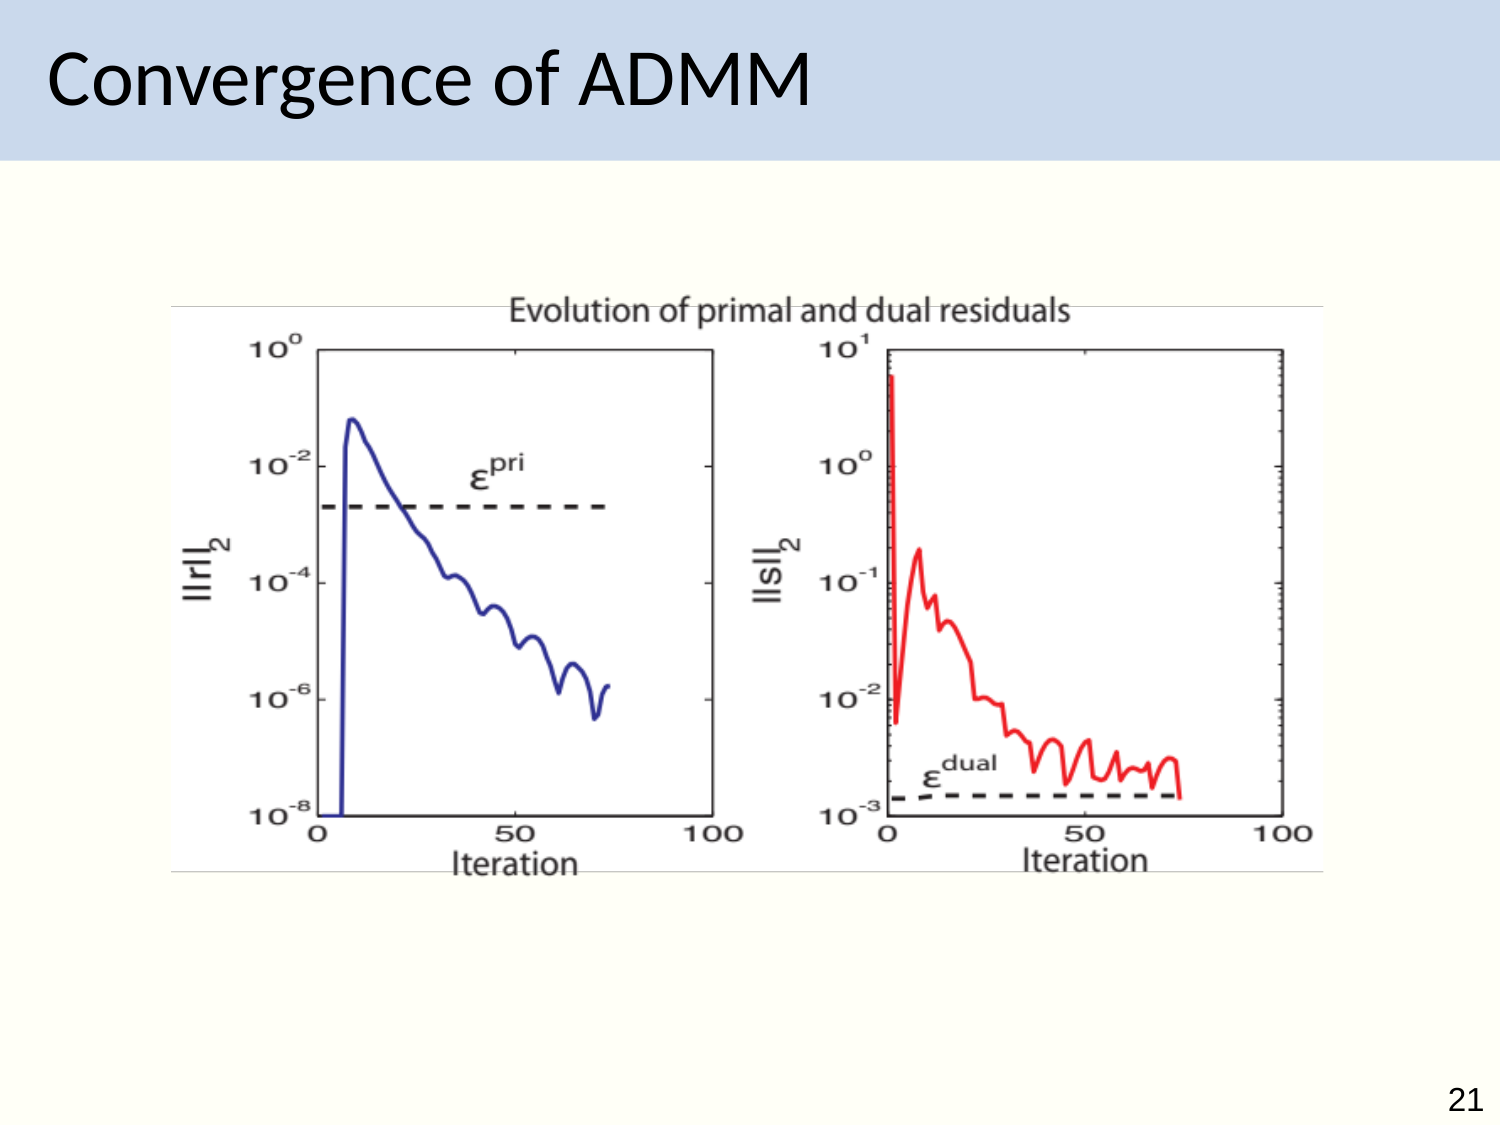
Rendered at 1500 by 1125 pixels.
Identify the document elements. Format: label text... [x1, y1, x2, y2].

title Convergence of ADMM [32, 7, 1468, 139]
picture [170, 290, 1324, 881]
slide_number 21 [1149, 1070, 1500, 1125]
